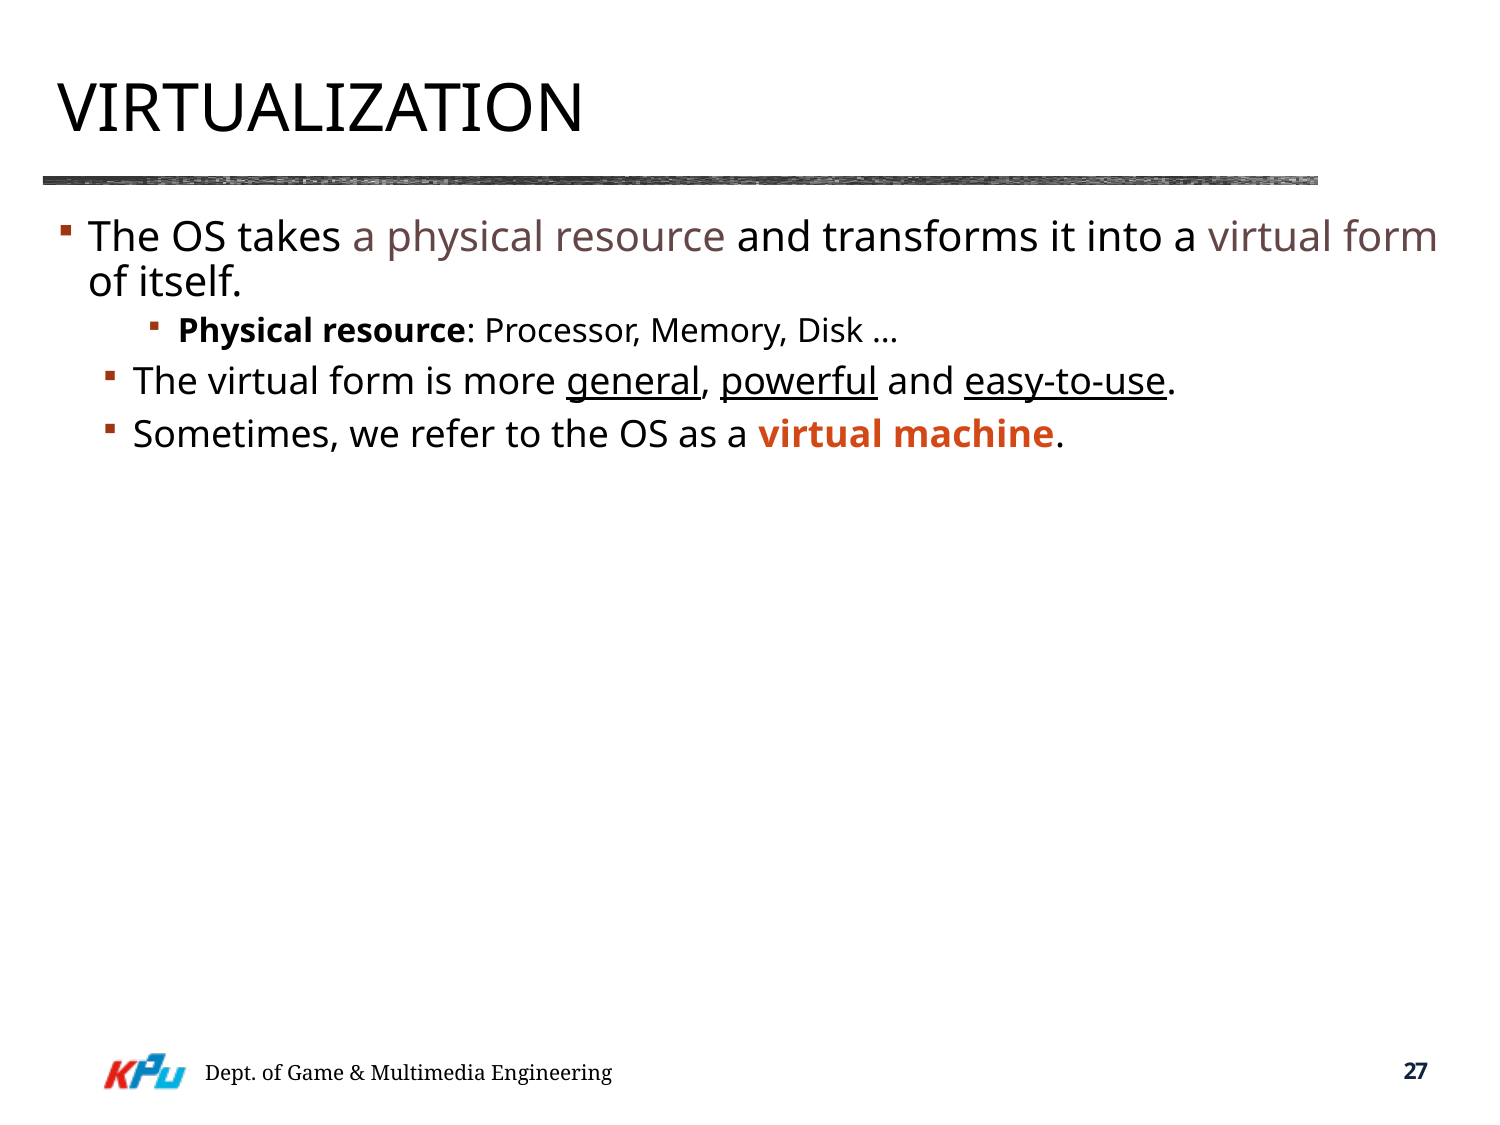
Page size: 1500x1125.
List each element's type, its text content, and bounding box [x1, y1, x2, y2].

slide_number 27 [1379, 1042, 1459, 1103]
title Virtualization [42, 39, 1458, 182]
footer Dept. of Game & Multimedia Engineering [190, 1042, 879, 1103]
list The OS takes a physical resource and transforms it into a virtual form of itself. Physical resource: Processor, Memory, Disk … The virtual form is more general, powerful and easy-to-use. Sometimes, we refer to the OS as a virtual machine. [42, 207, 1458, 1013]
picture [92, 1030, 191, 1120]
